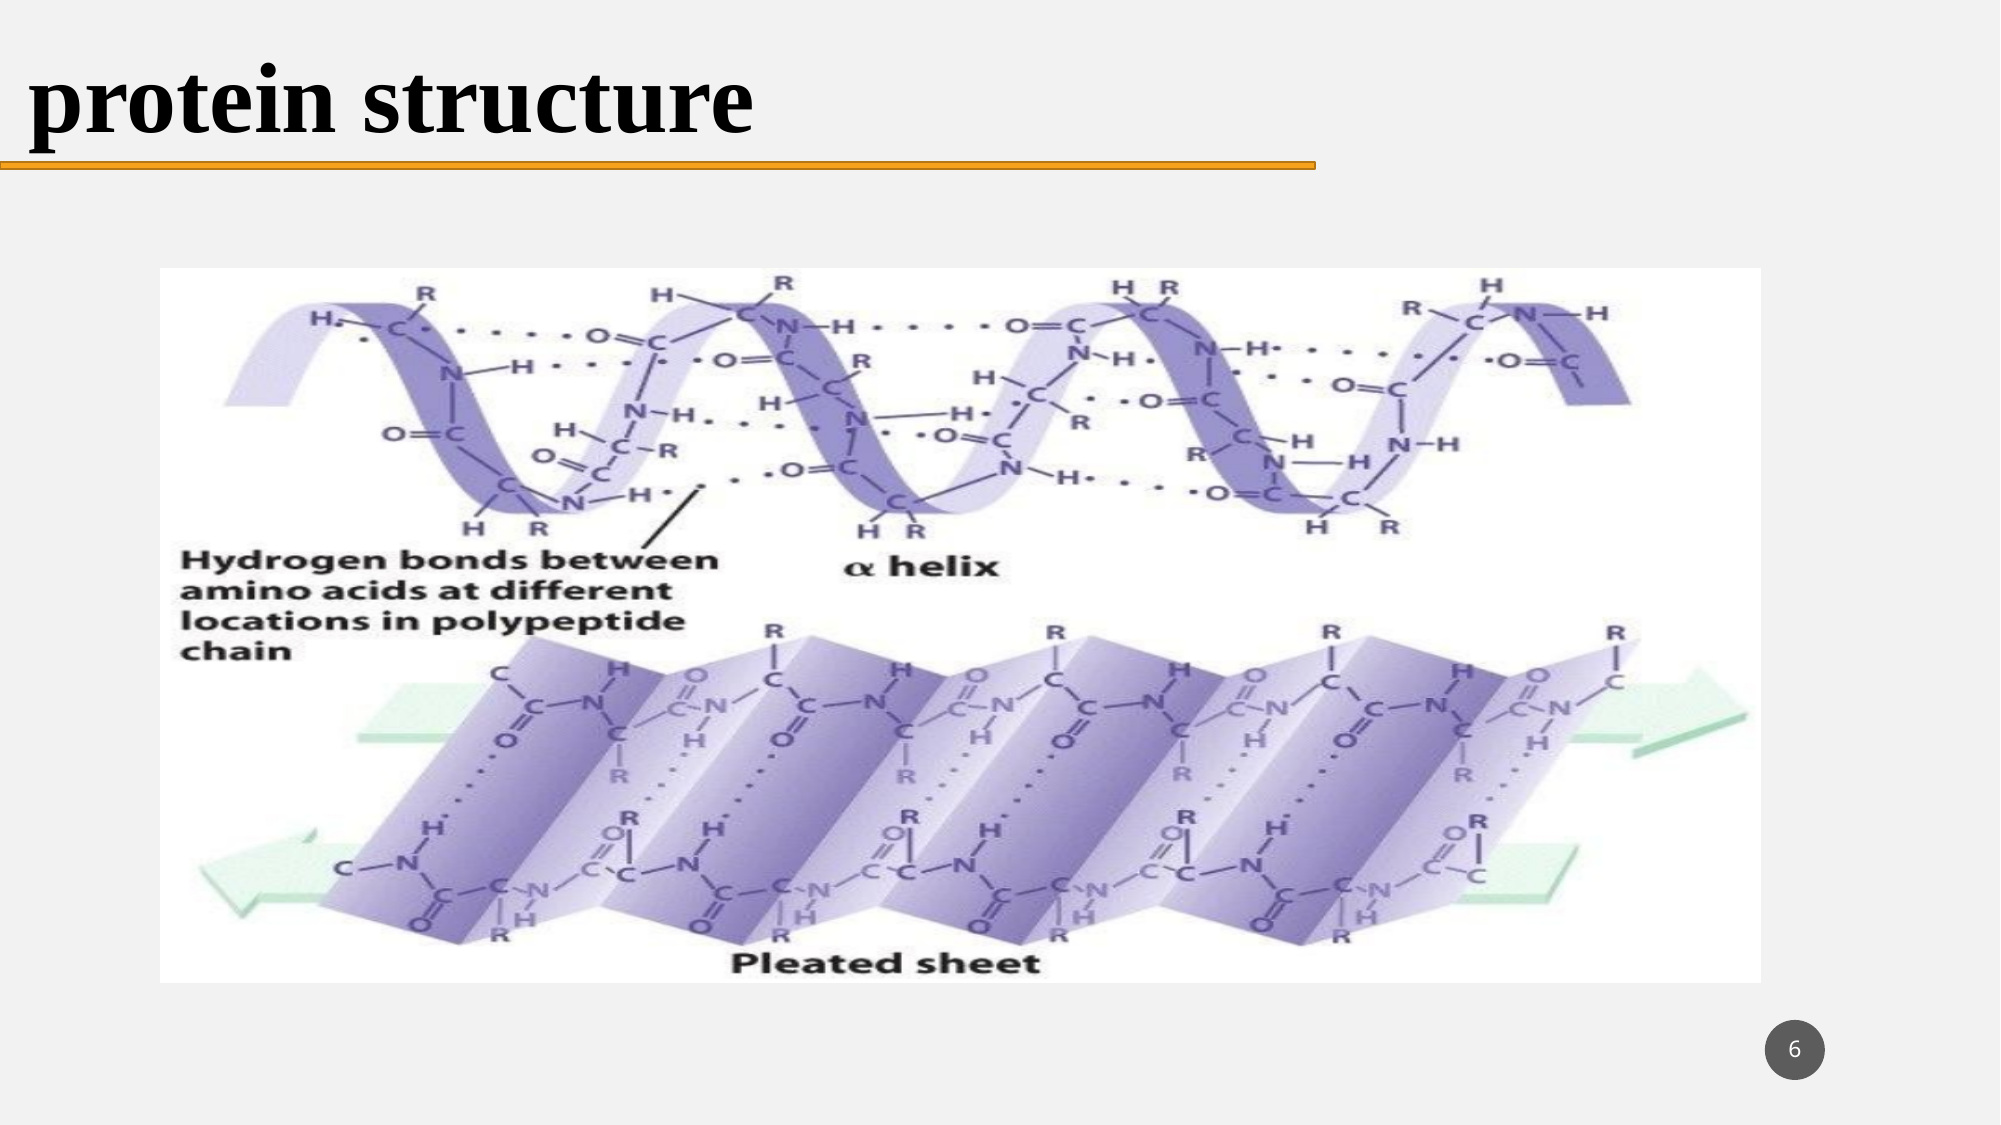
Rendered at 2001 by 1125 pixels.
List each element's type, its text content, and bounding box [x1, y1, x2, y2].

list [160, 268, 1761, 983]
slide_number 6 [1764, 1019, 1825, 1080]
text_box protein structure [14, 25, 771, 161]
text_box [0, 161, 1316, 170]
